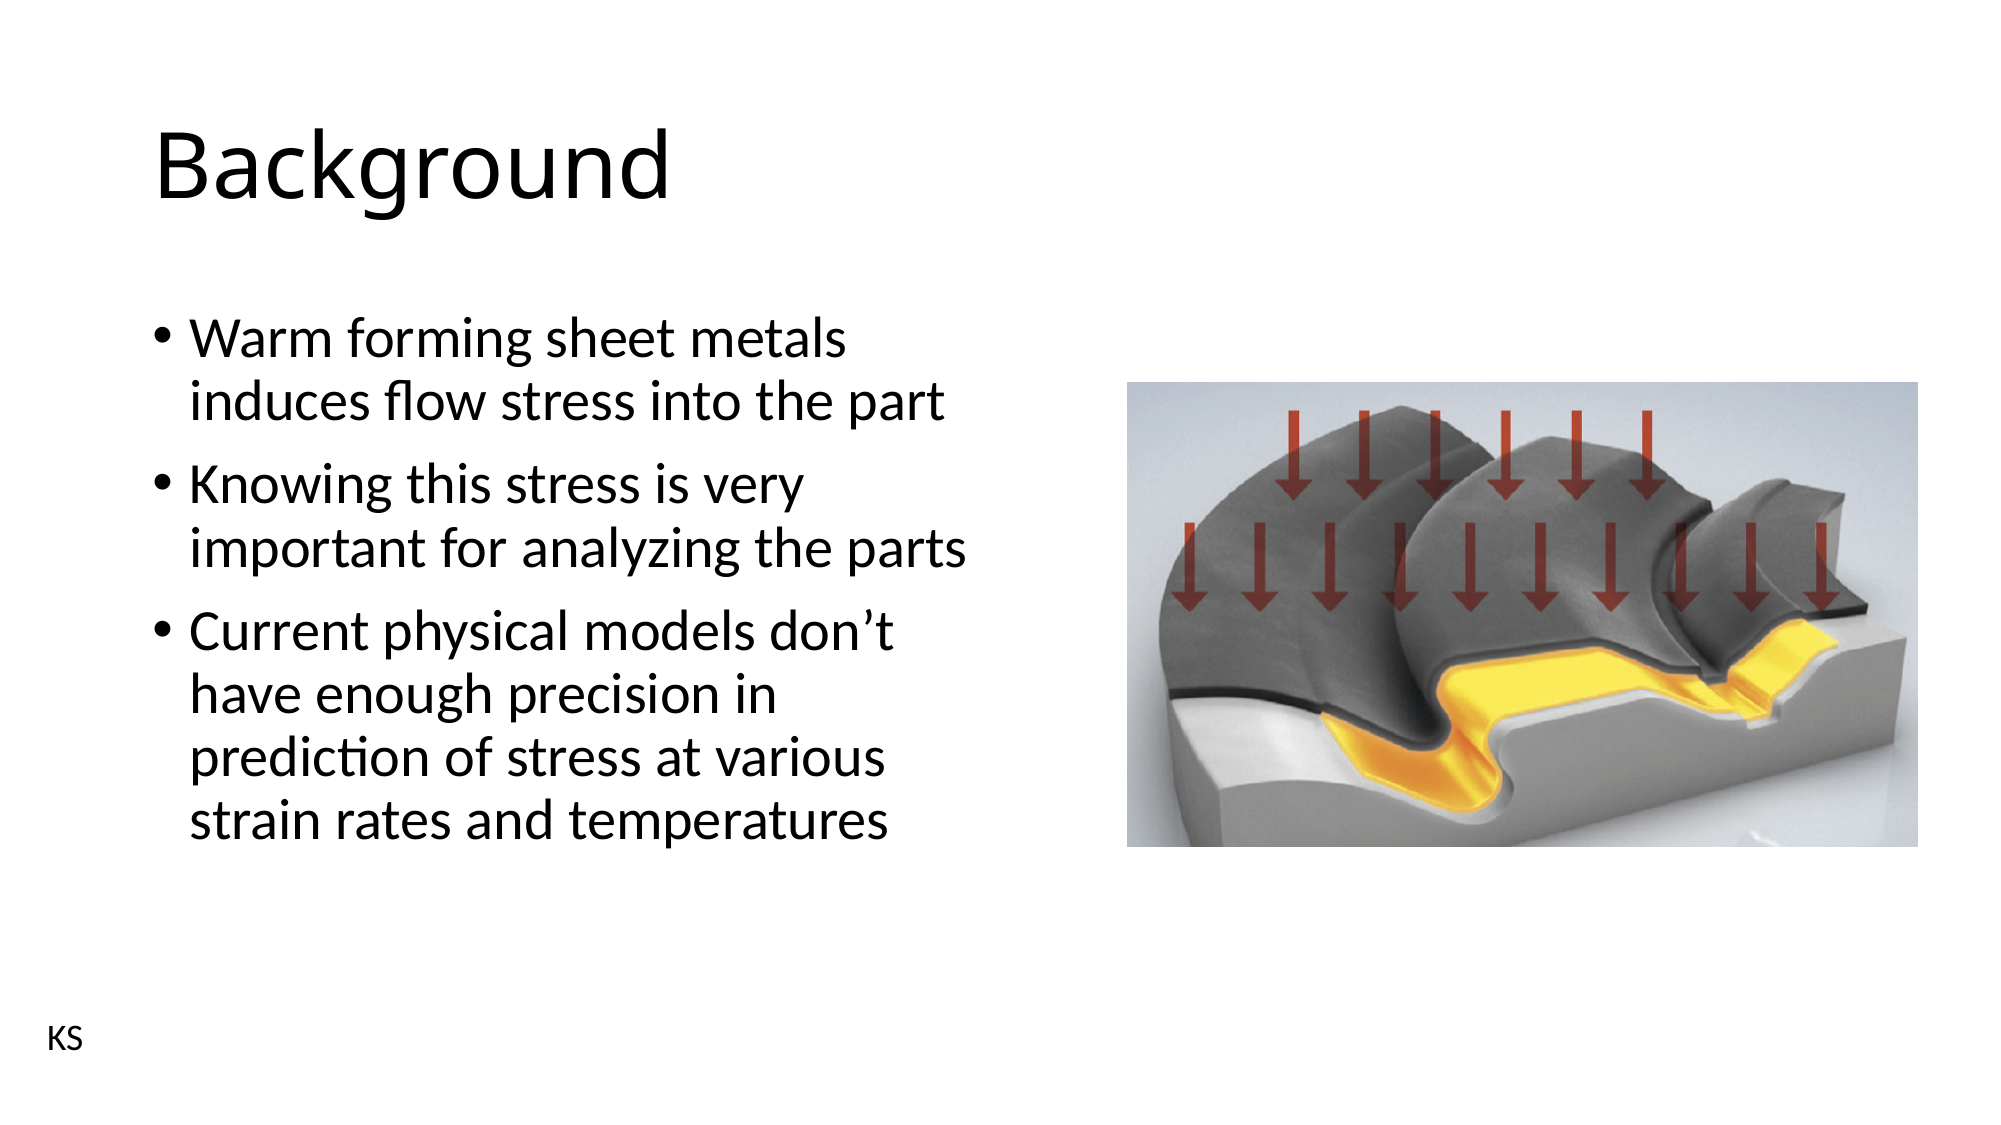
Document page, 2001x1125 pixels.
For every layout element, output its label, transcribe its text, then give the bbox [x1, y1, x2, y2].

picture [1127, 382, 1918, 847]
list Warm forming sheet metals induces flow stress into the part Knowing this stress is very important for analyzing the parts Current physical models don’t have enough precision in prediction of stress at various strain rates and temperatures [137, 299, 1000, 1014]
title Background [137, 59, 1863, 278]
text_box KS [32, 1005, 101, 1066]
